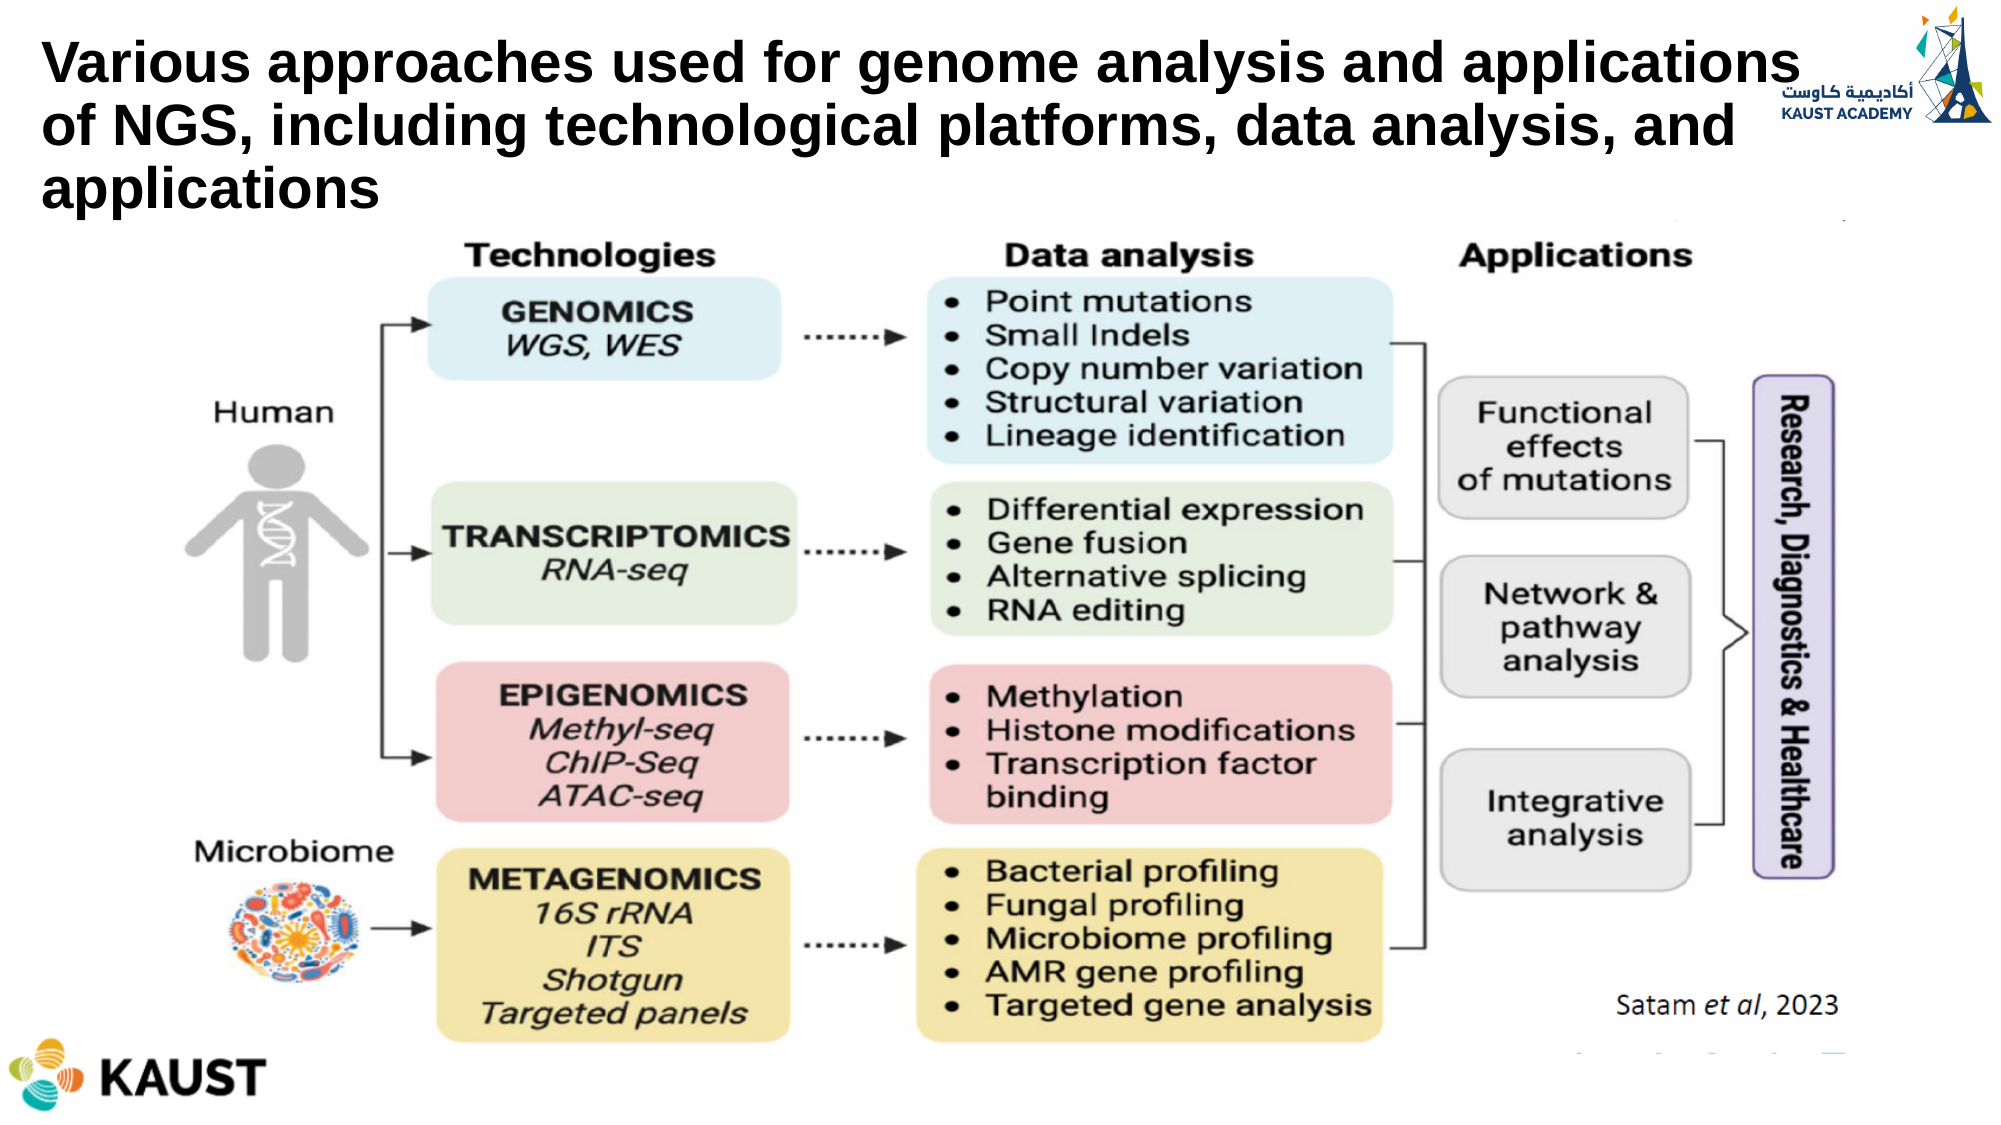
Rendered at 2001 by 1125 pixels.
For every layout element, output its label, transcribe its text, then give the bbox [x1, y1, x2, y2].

picture [1774, 0, 2000, 129]
picture [1, 219, 1846, 1123]
title Various approaches used for genome analysis and applications of NGS, including technological platforms, data analysis, and applications [26, 32, 1866, 221]
